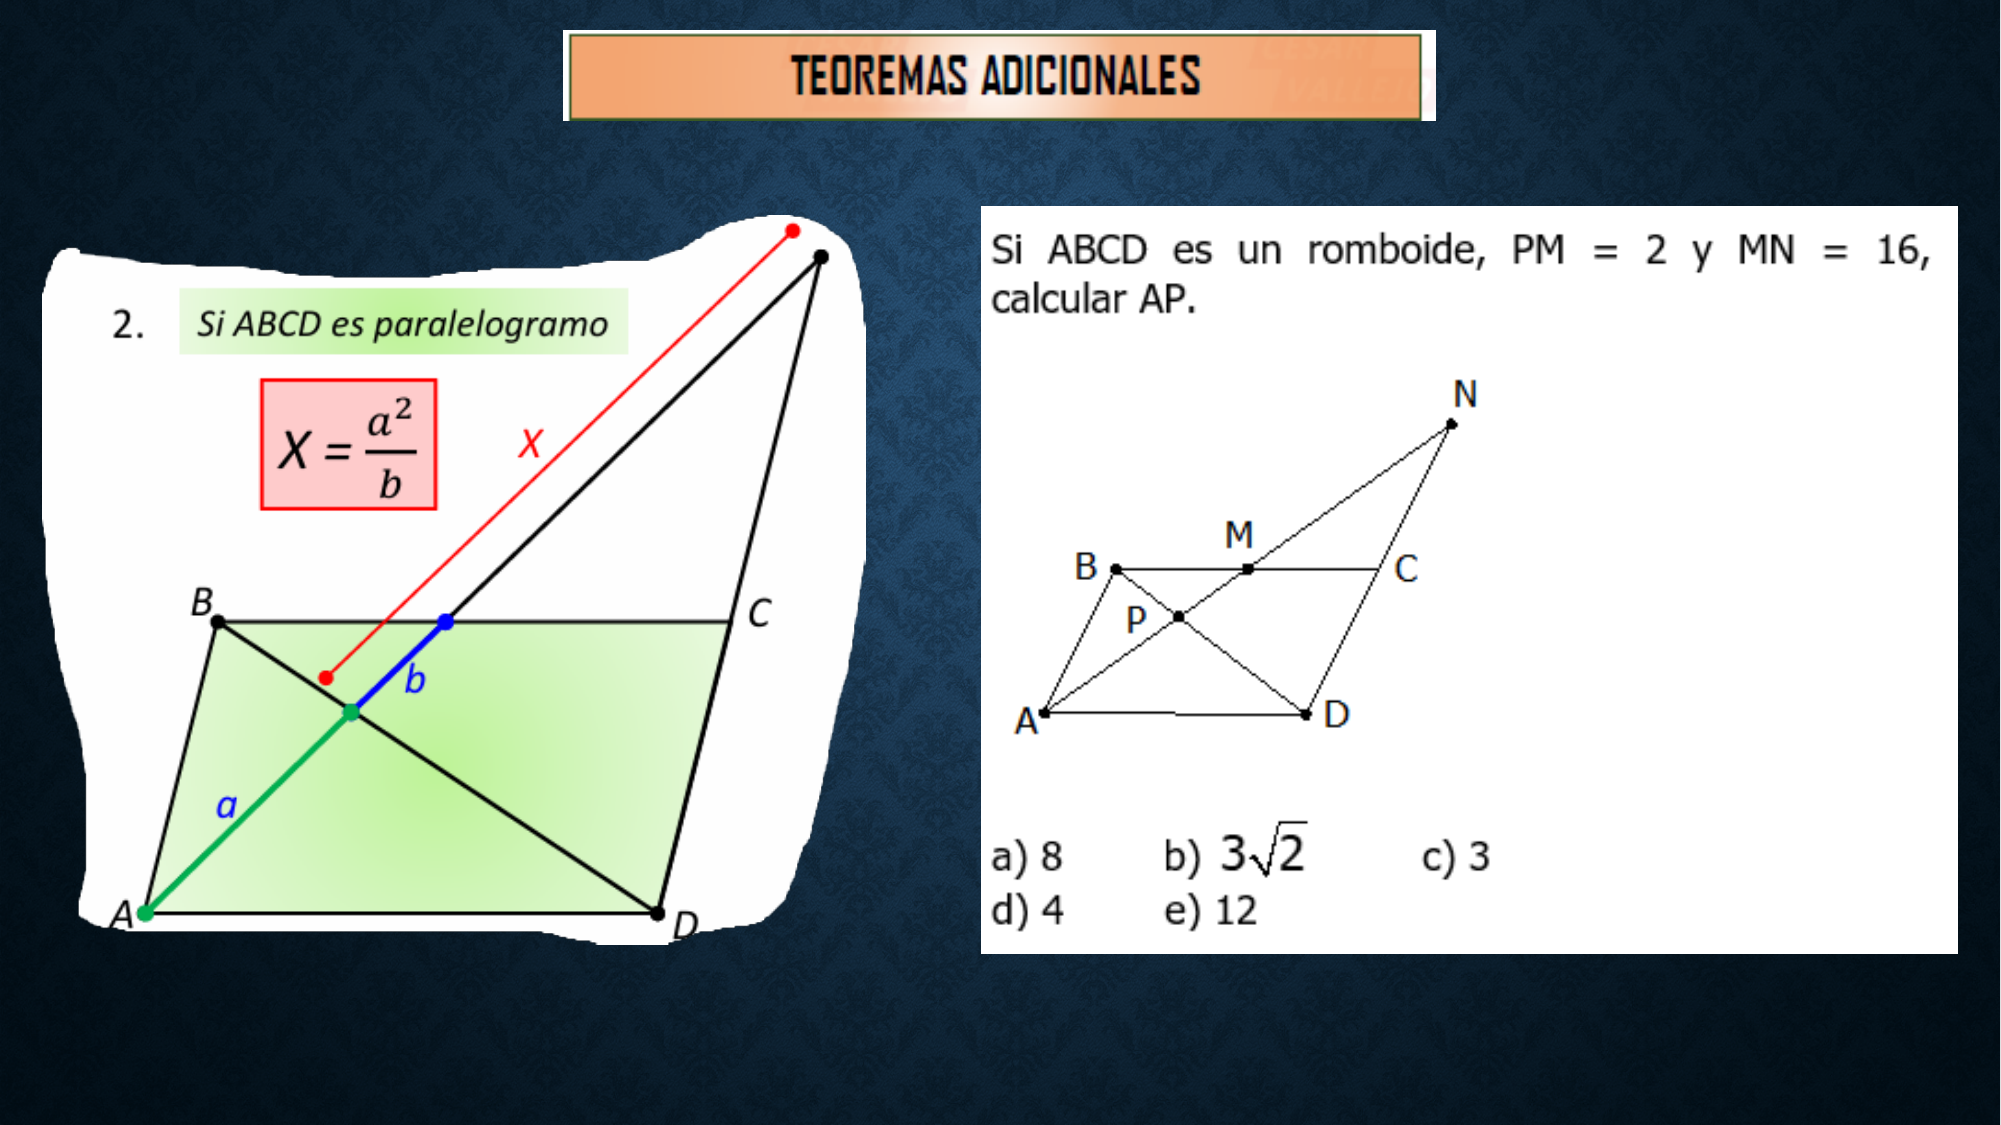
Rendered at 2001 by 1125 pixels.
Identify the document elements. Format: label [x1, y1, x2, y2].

picture [563, 30, 1437, 121]
picture [42, 214, 867, 945]
picture [981, 205, 1958, 954]
